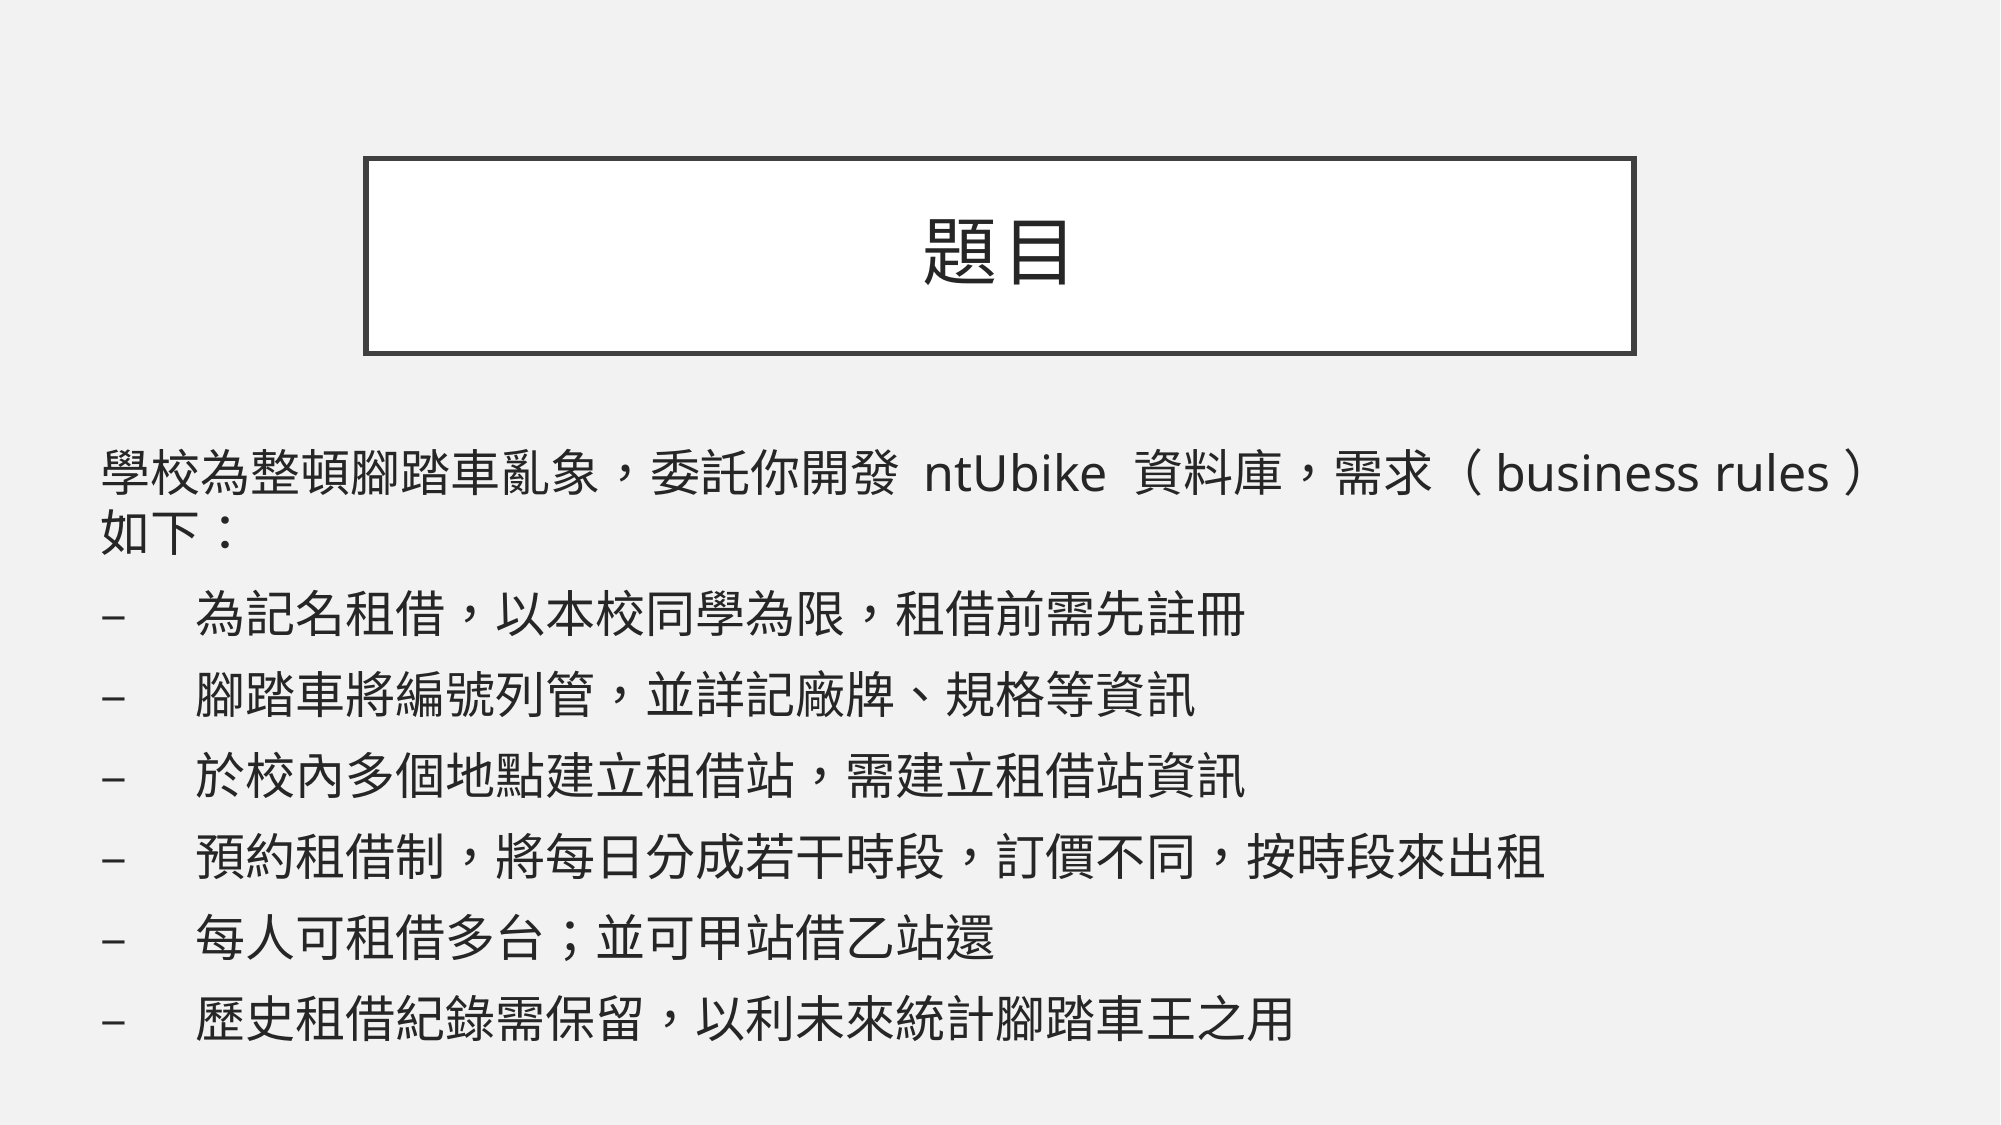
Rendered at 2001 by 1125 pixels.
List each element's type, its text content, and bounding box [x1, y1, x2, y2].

title 題目 [363, 156, 1637, 356]
list 學校為整頓腳踏車亂象，委託你開發 ntUbike 資料庫，需求（business rules）如下： – 為記名租借，以本校同學為限，租借前需先註冊 – 腳踏車將編號列管，並詳記廠牌、規格等資訊 – 於校內多個地點建立租借站，需建立租借站資訊 – 預約租借制，將每日分成若干時段，訂價不同，按時段來出租 – 每人可租借多台；並可甲站借乙站還 – 歷史租借紀錄需保留，以利未來統計腳踏車王之用 [85, 434, 1947, 1014]
